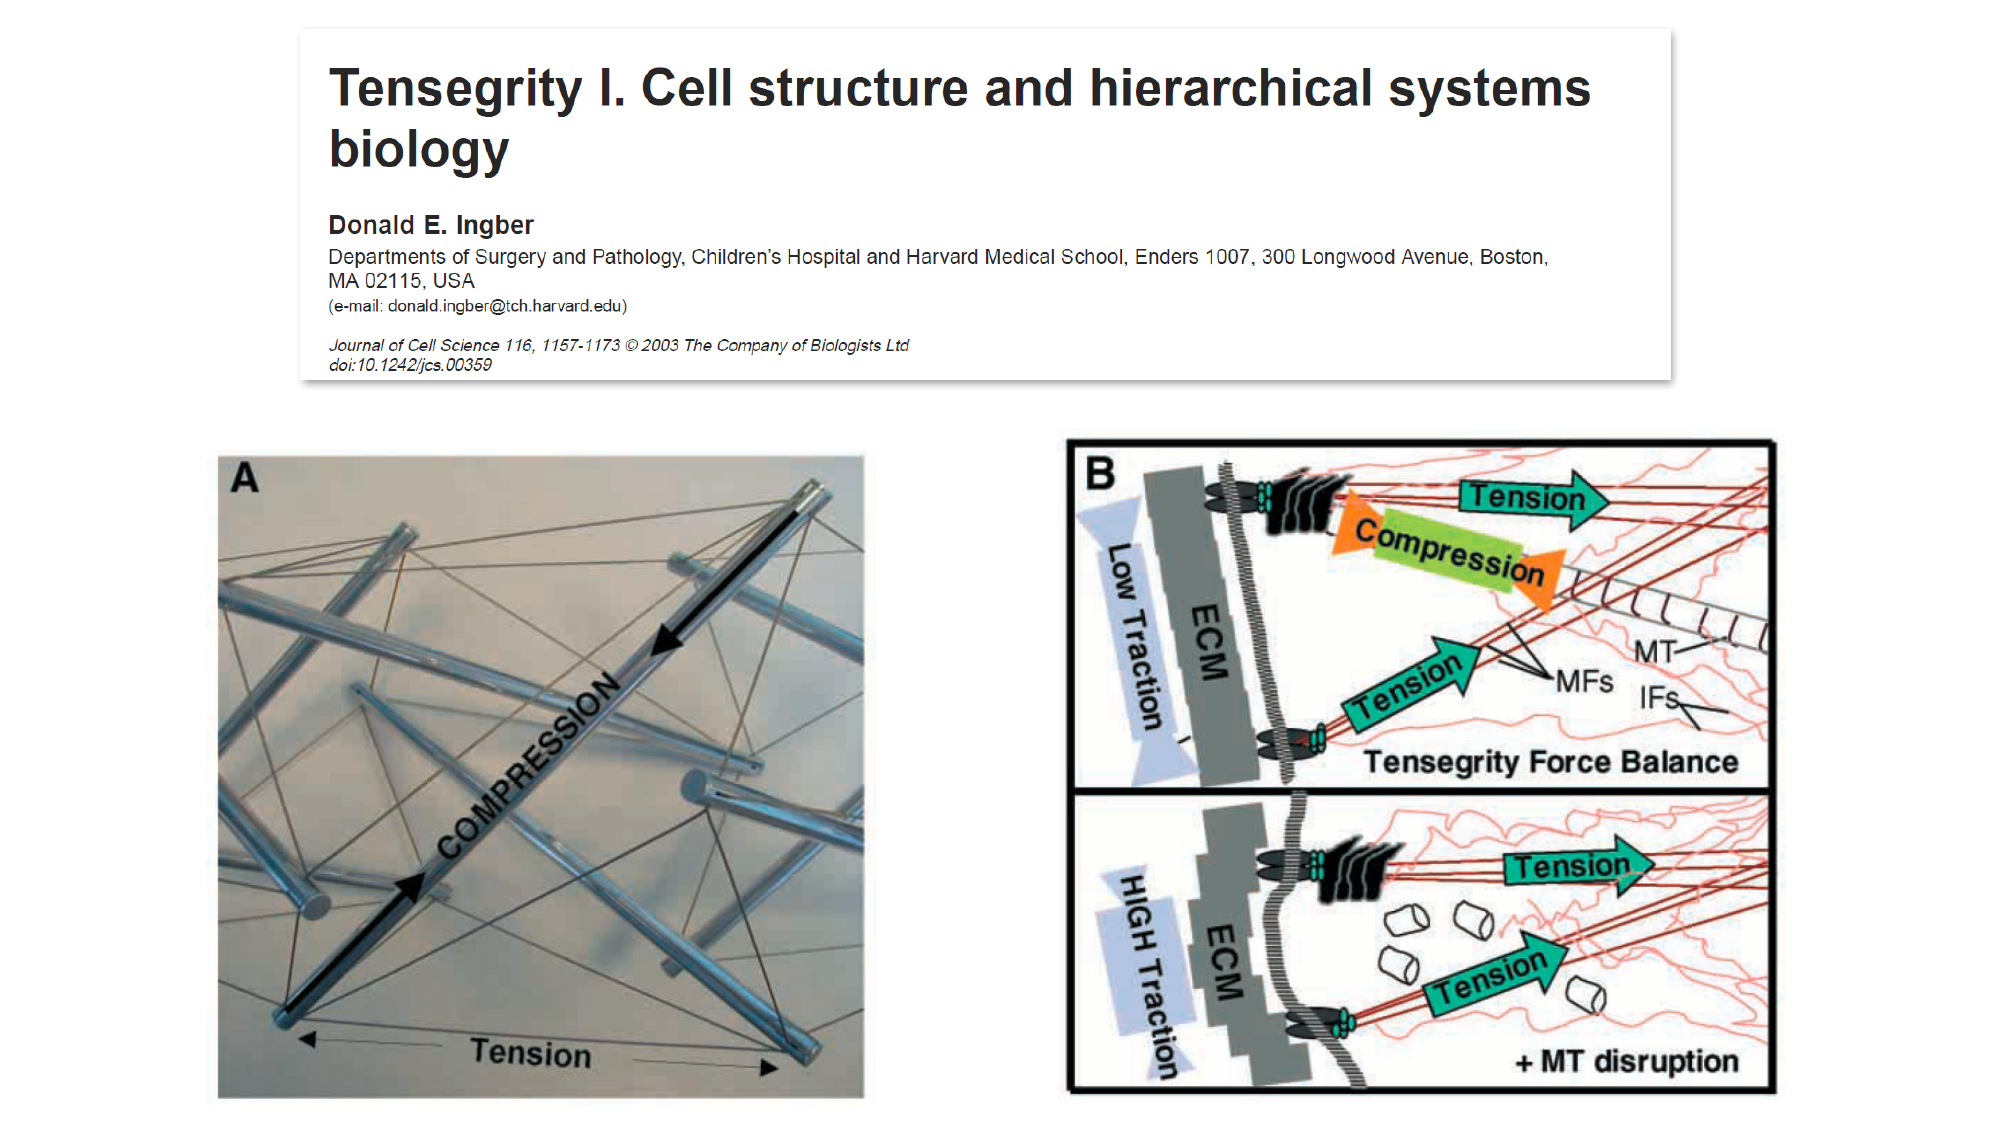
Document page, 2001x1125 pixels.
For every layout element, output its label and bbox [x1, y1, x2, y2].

picture [299, 29, 1671, 380]
picture [1041, 429, 1794, 1106]
picture [201, 432, 880, 1106]
